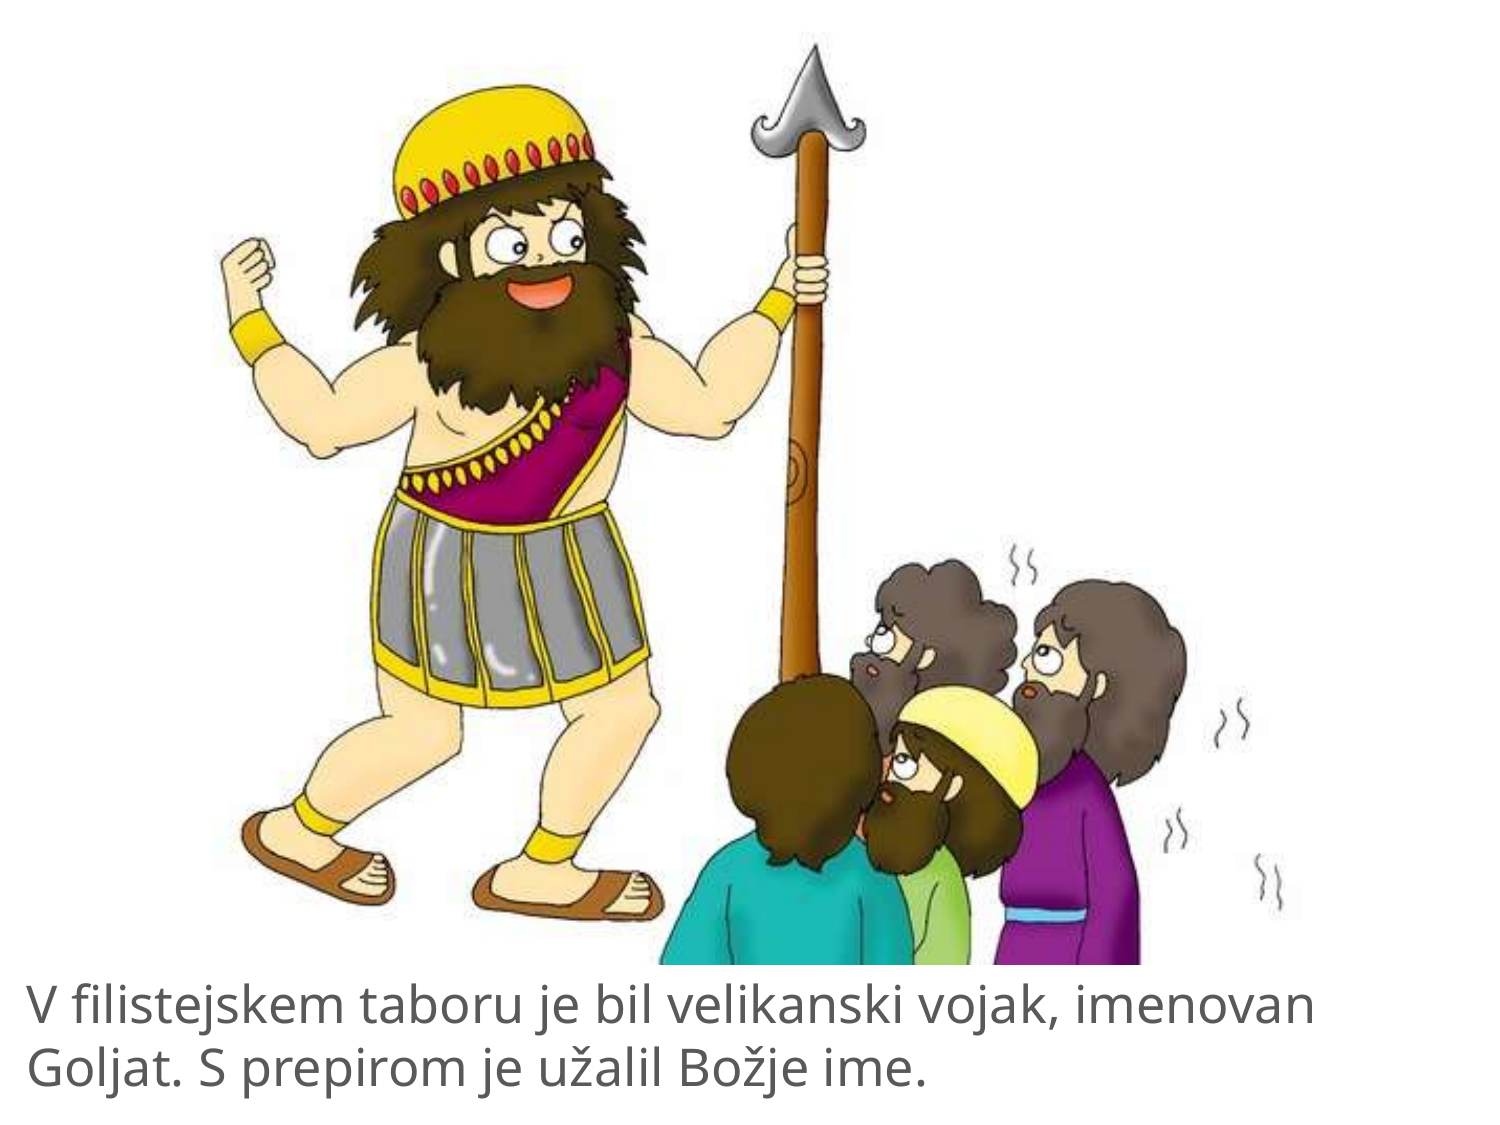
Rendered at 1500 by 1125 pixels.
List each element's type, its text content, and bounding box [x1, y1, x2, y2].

picture [79, 0, 1442, 965]
text_box V filistejskem taboru je bil velikanski vojak, imenovan Goljat. S prepirom je užalil Božje ime. [11, 964, 1483, 1104]
